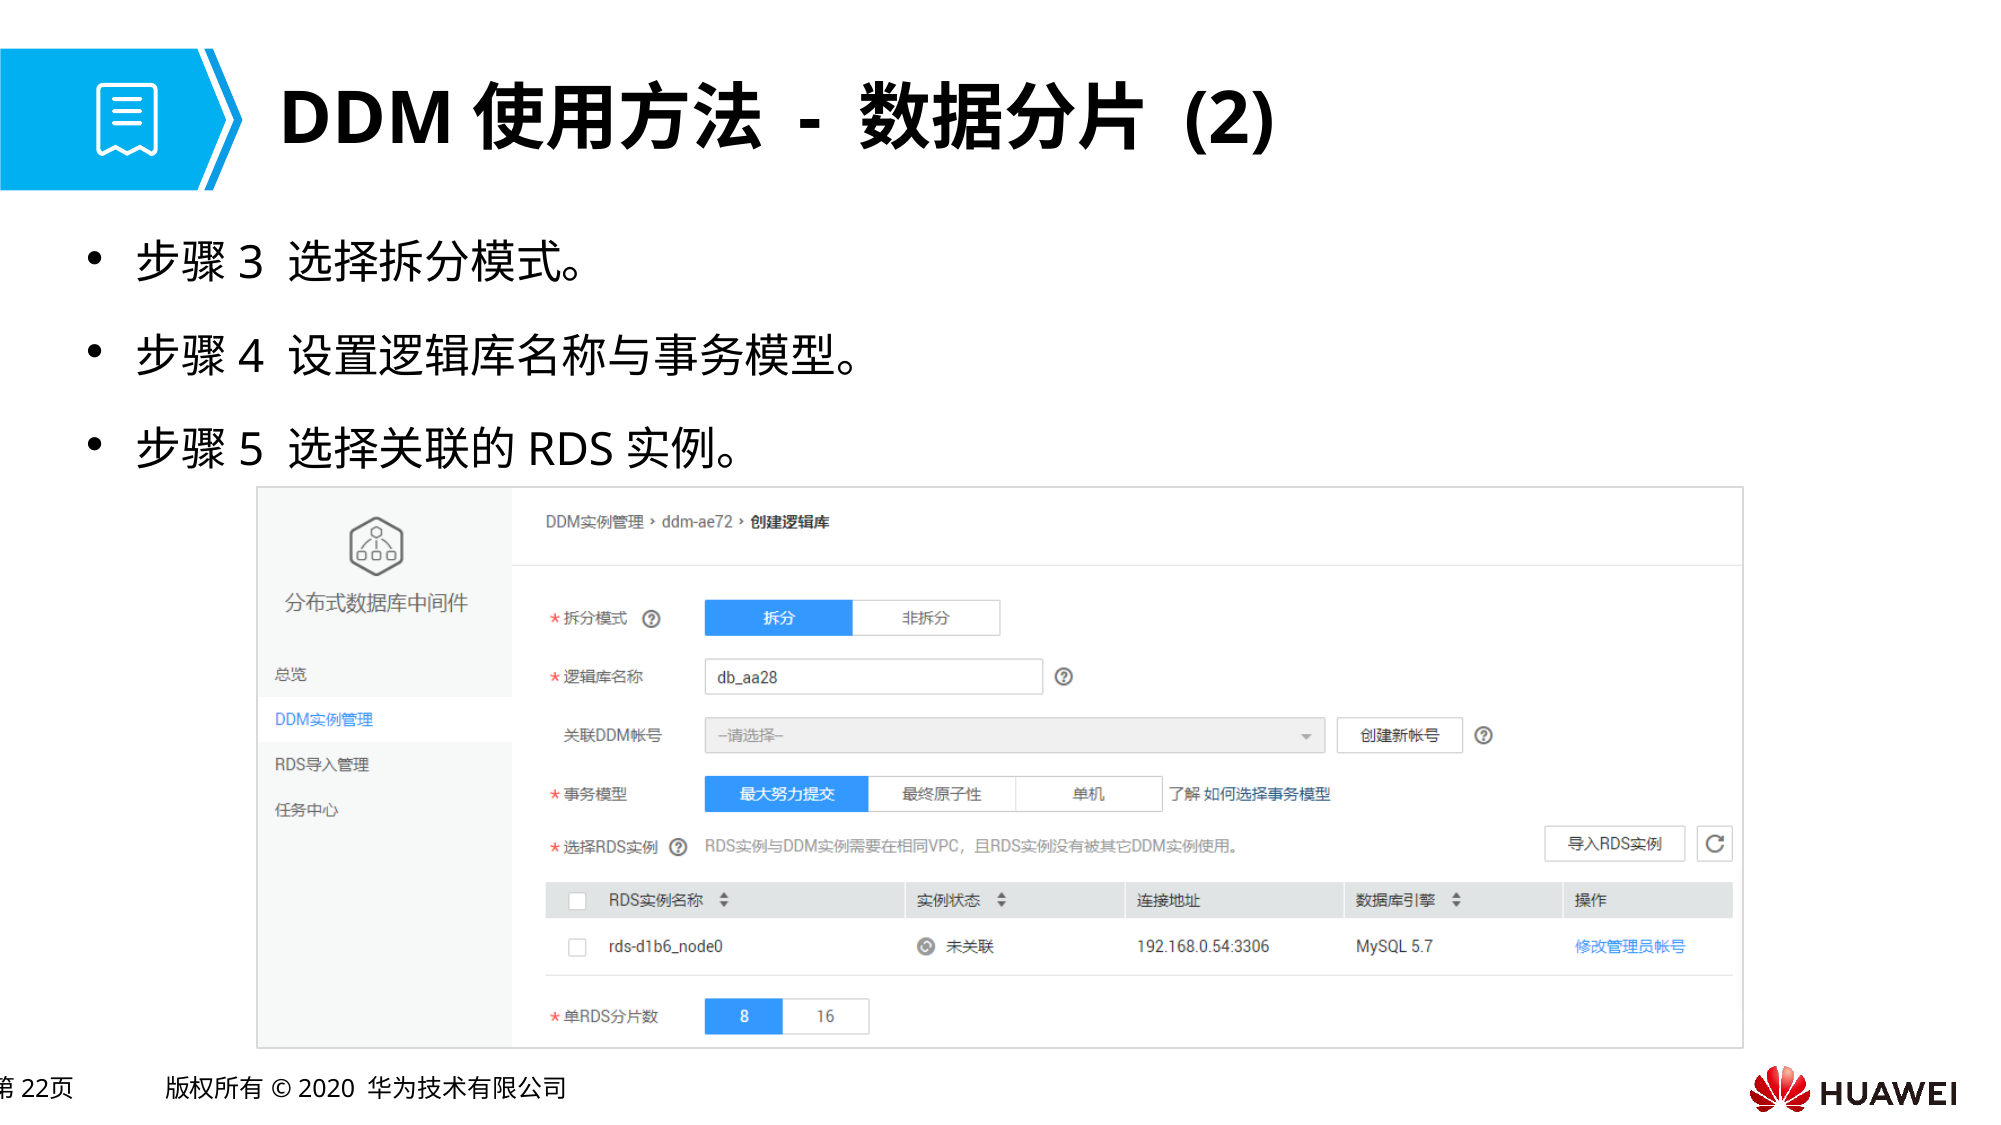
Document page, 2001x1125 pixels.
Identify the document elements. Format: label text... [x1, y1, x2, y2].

list 步骤3 选择拆分模式。 步骤4 设置逻辑库名称与事务模型。 步骤5 选择关联的RDS实例。 [72, 204, 1929, 973]
picture [257, 488, 1742, 1047]
picture [1750, 1066, 1956, 1112]
title DDM使用方法 - 数据分片 (2) [261, 67, 1874, 173]
